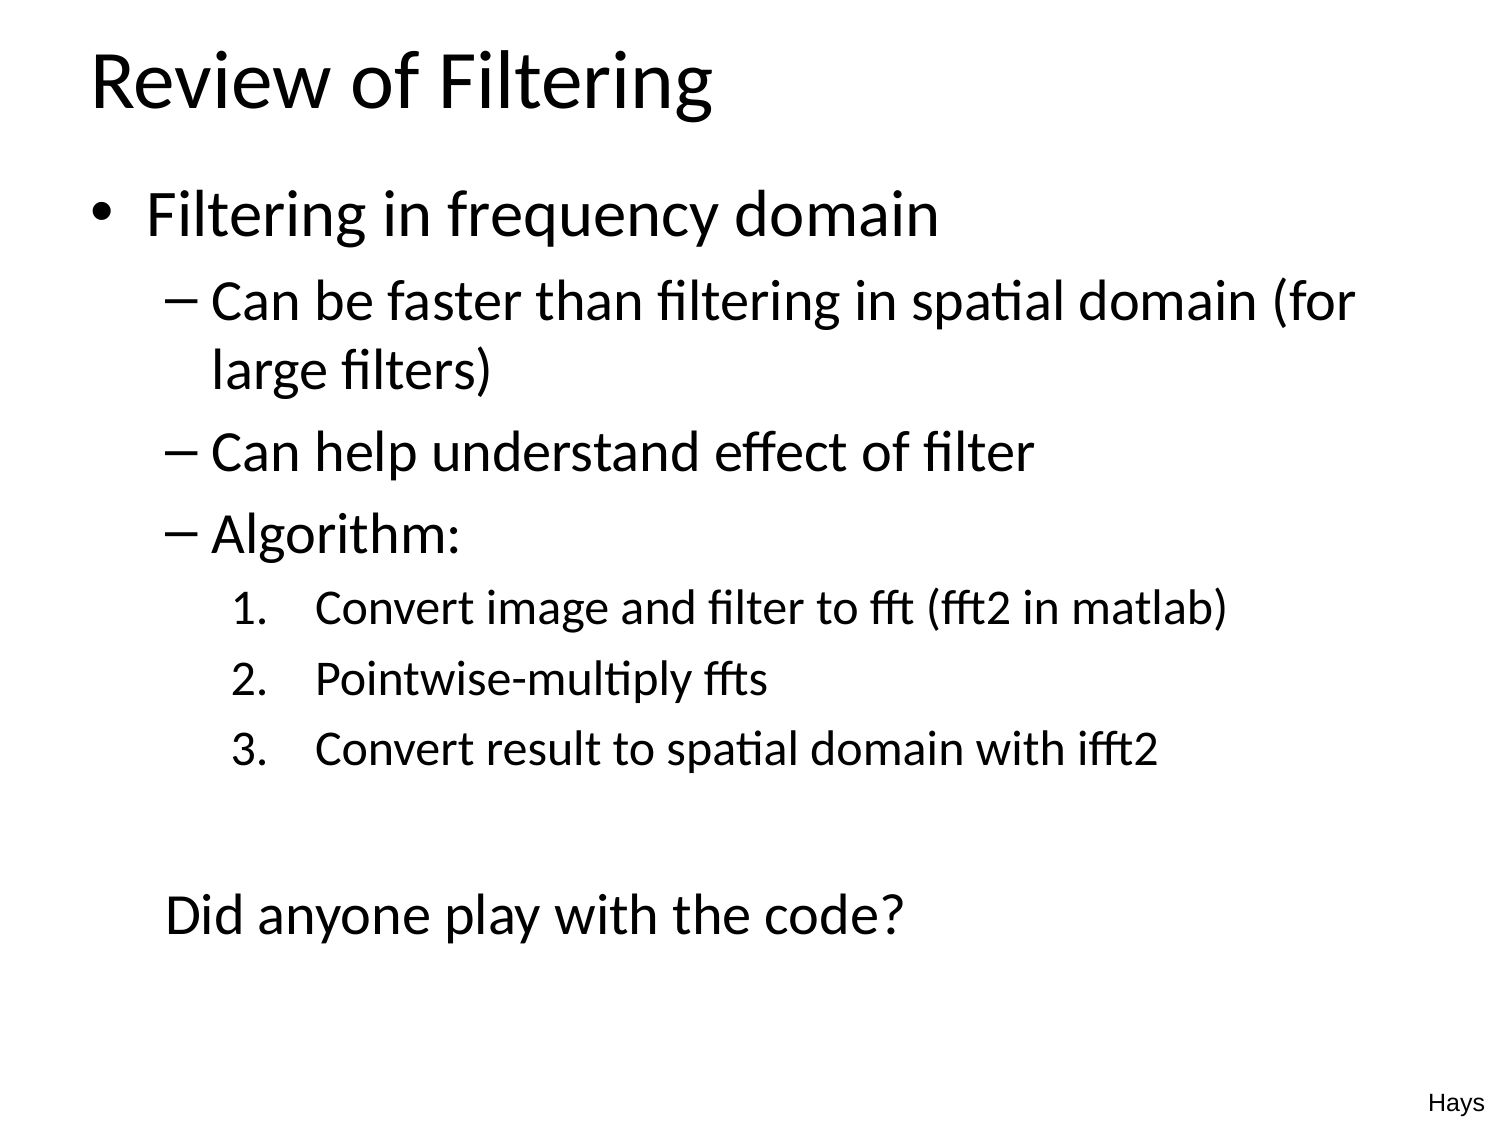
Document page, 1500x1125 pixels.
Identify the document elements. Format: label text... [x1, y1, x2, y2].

title Review of Filtering [75, 0, 1425, 150]
text_box Hays [1413, 1079, 1500, 1125]
list Filtering in frequency domain Can be faster than filtering in spatial domain (for large filters) Can help understand effect of filter Algorithm: Convert image and filter to fft (fft2 in matlab) Pointwise-multiply ffts Convert result to spatial domain with ifft2 Did anyone play with the code? [75, 162, 1425, 1005]
